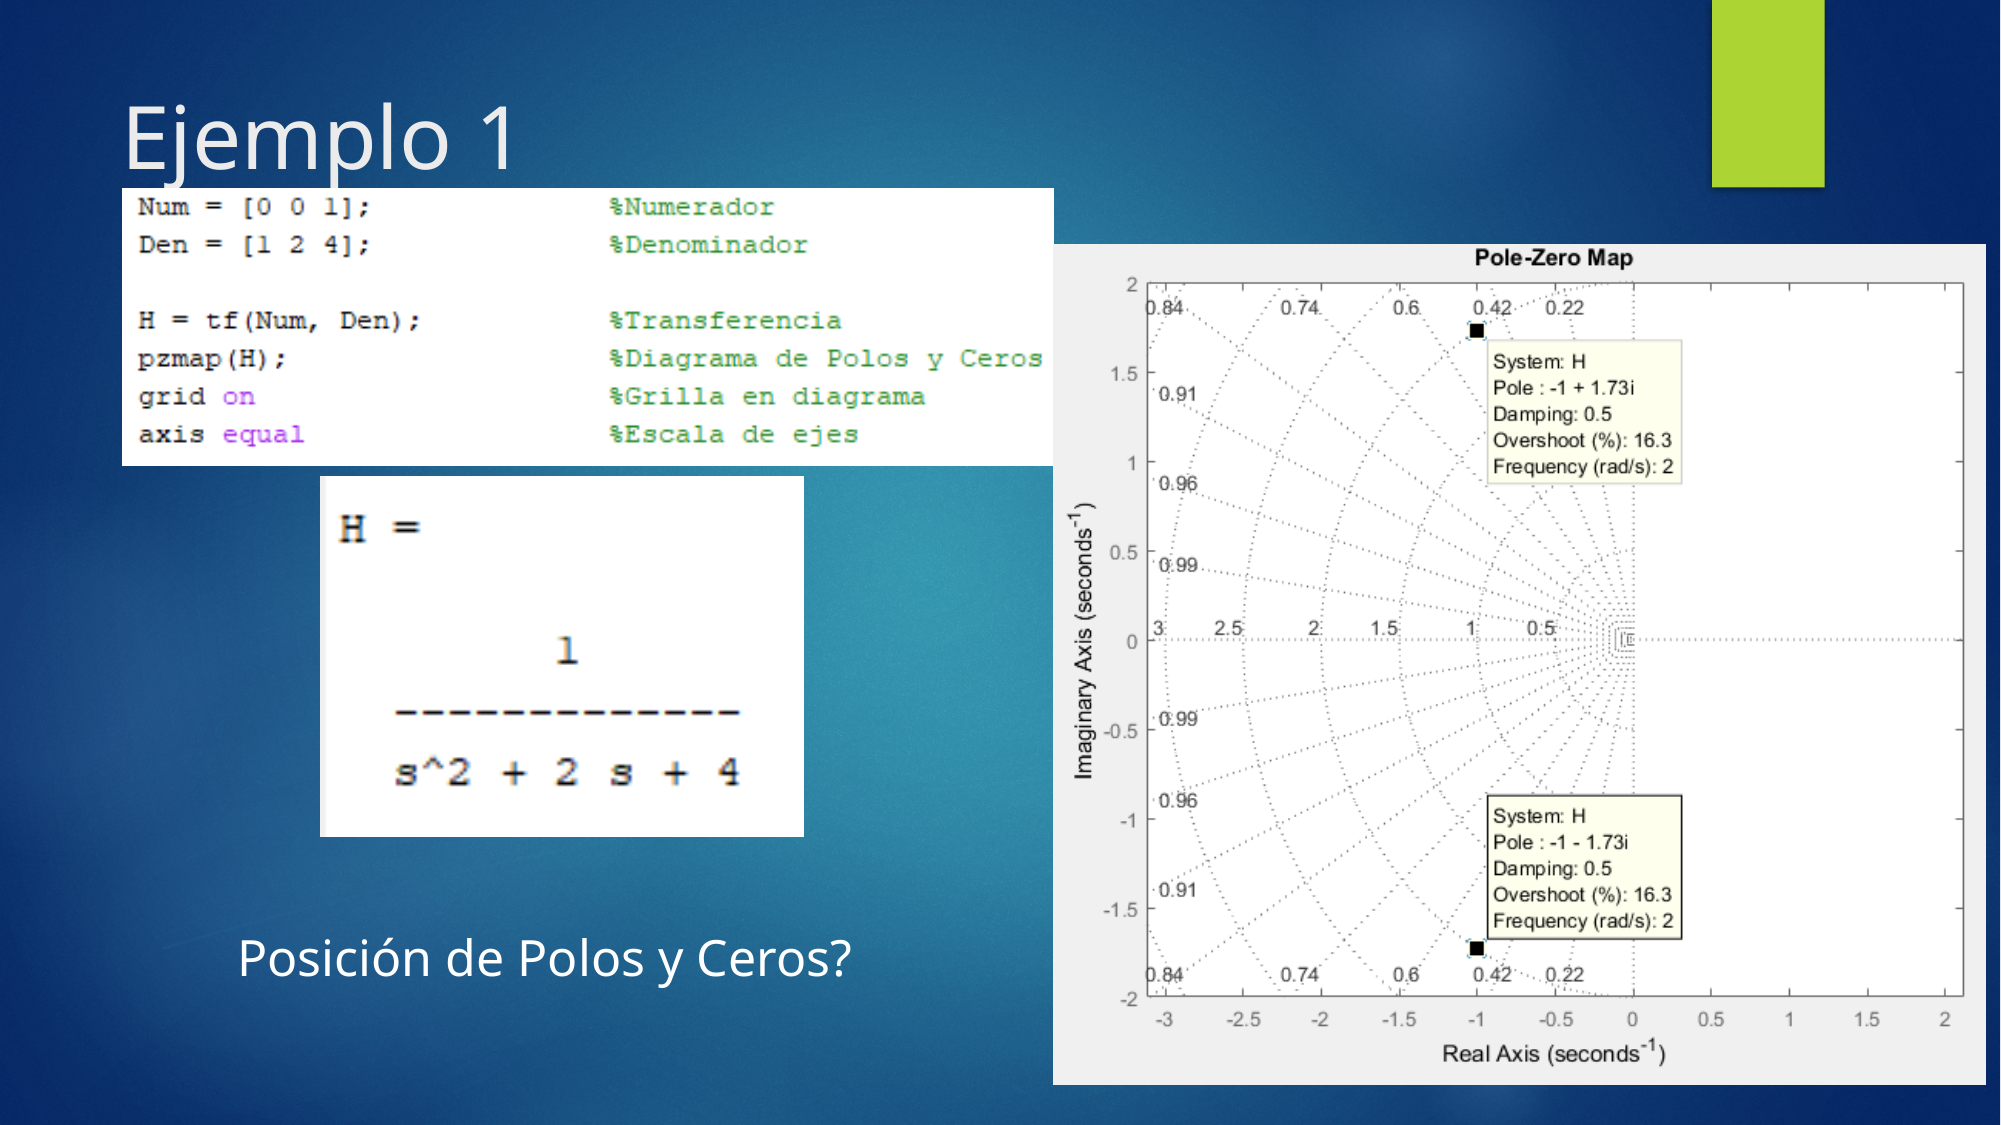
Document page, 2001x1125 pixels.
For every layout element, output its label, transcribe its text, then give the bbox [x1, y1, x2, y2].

picture [0, 0, 2001, 1125]
title Ejemplo 1 [106, 74, 1649, 189]
text_box Posición de Polos y Ceros? [222, 919, 902, 995]
